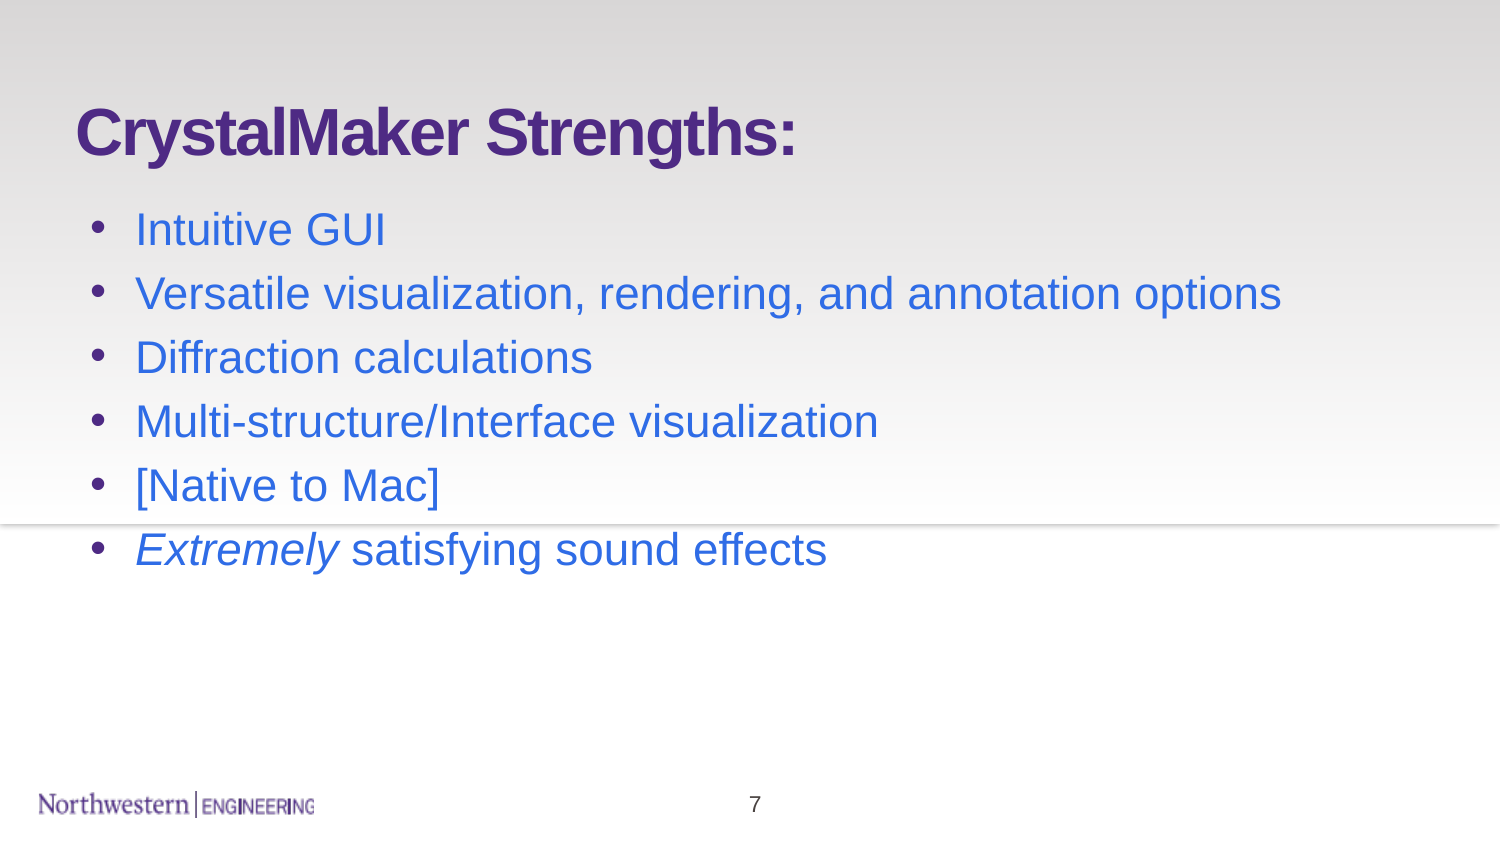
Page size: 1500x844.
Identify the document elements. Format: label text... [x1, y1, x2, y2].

list Intuitive GUI Versatile visualization, rendering, and annotation options Diffraction calculations Multi-structure/Interface visualization [Native to Mac] Extremely satisfying sound effects [75, 191, 1362, 741]
title CrystalMaker Strengths: [75, 34, 1453, 170]
slide_number 7 [729, 780, 785, 826]
